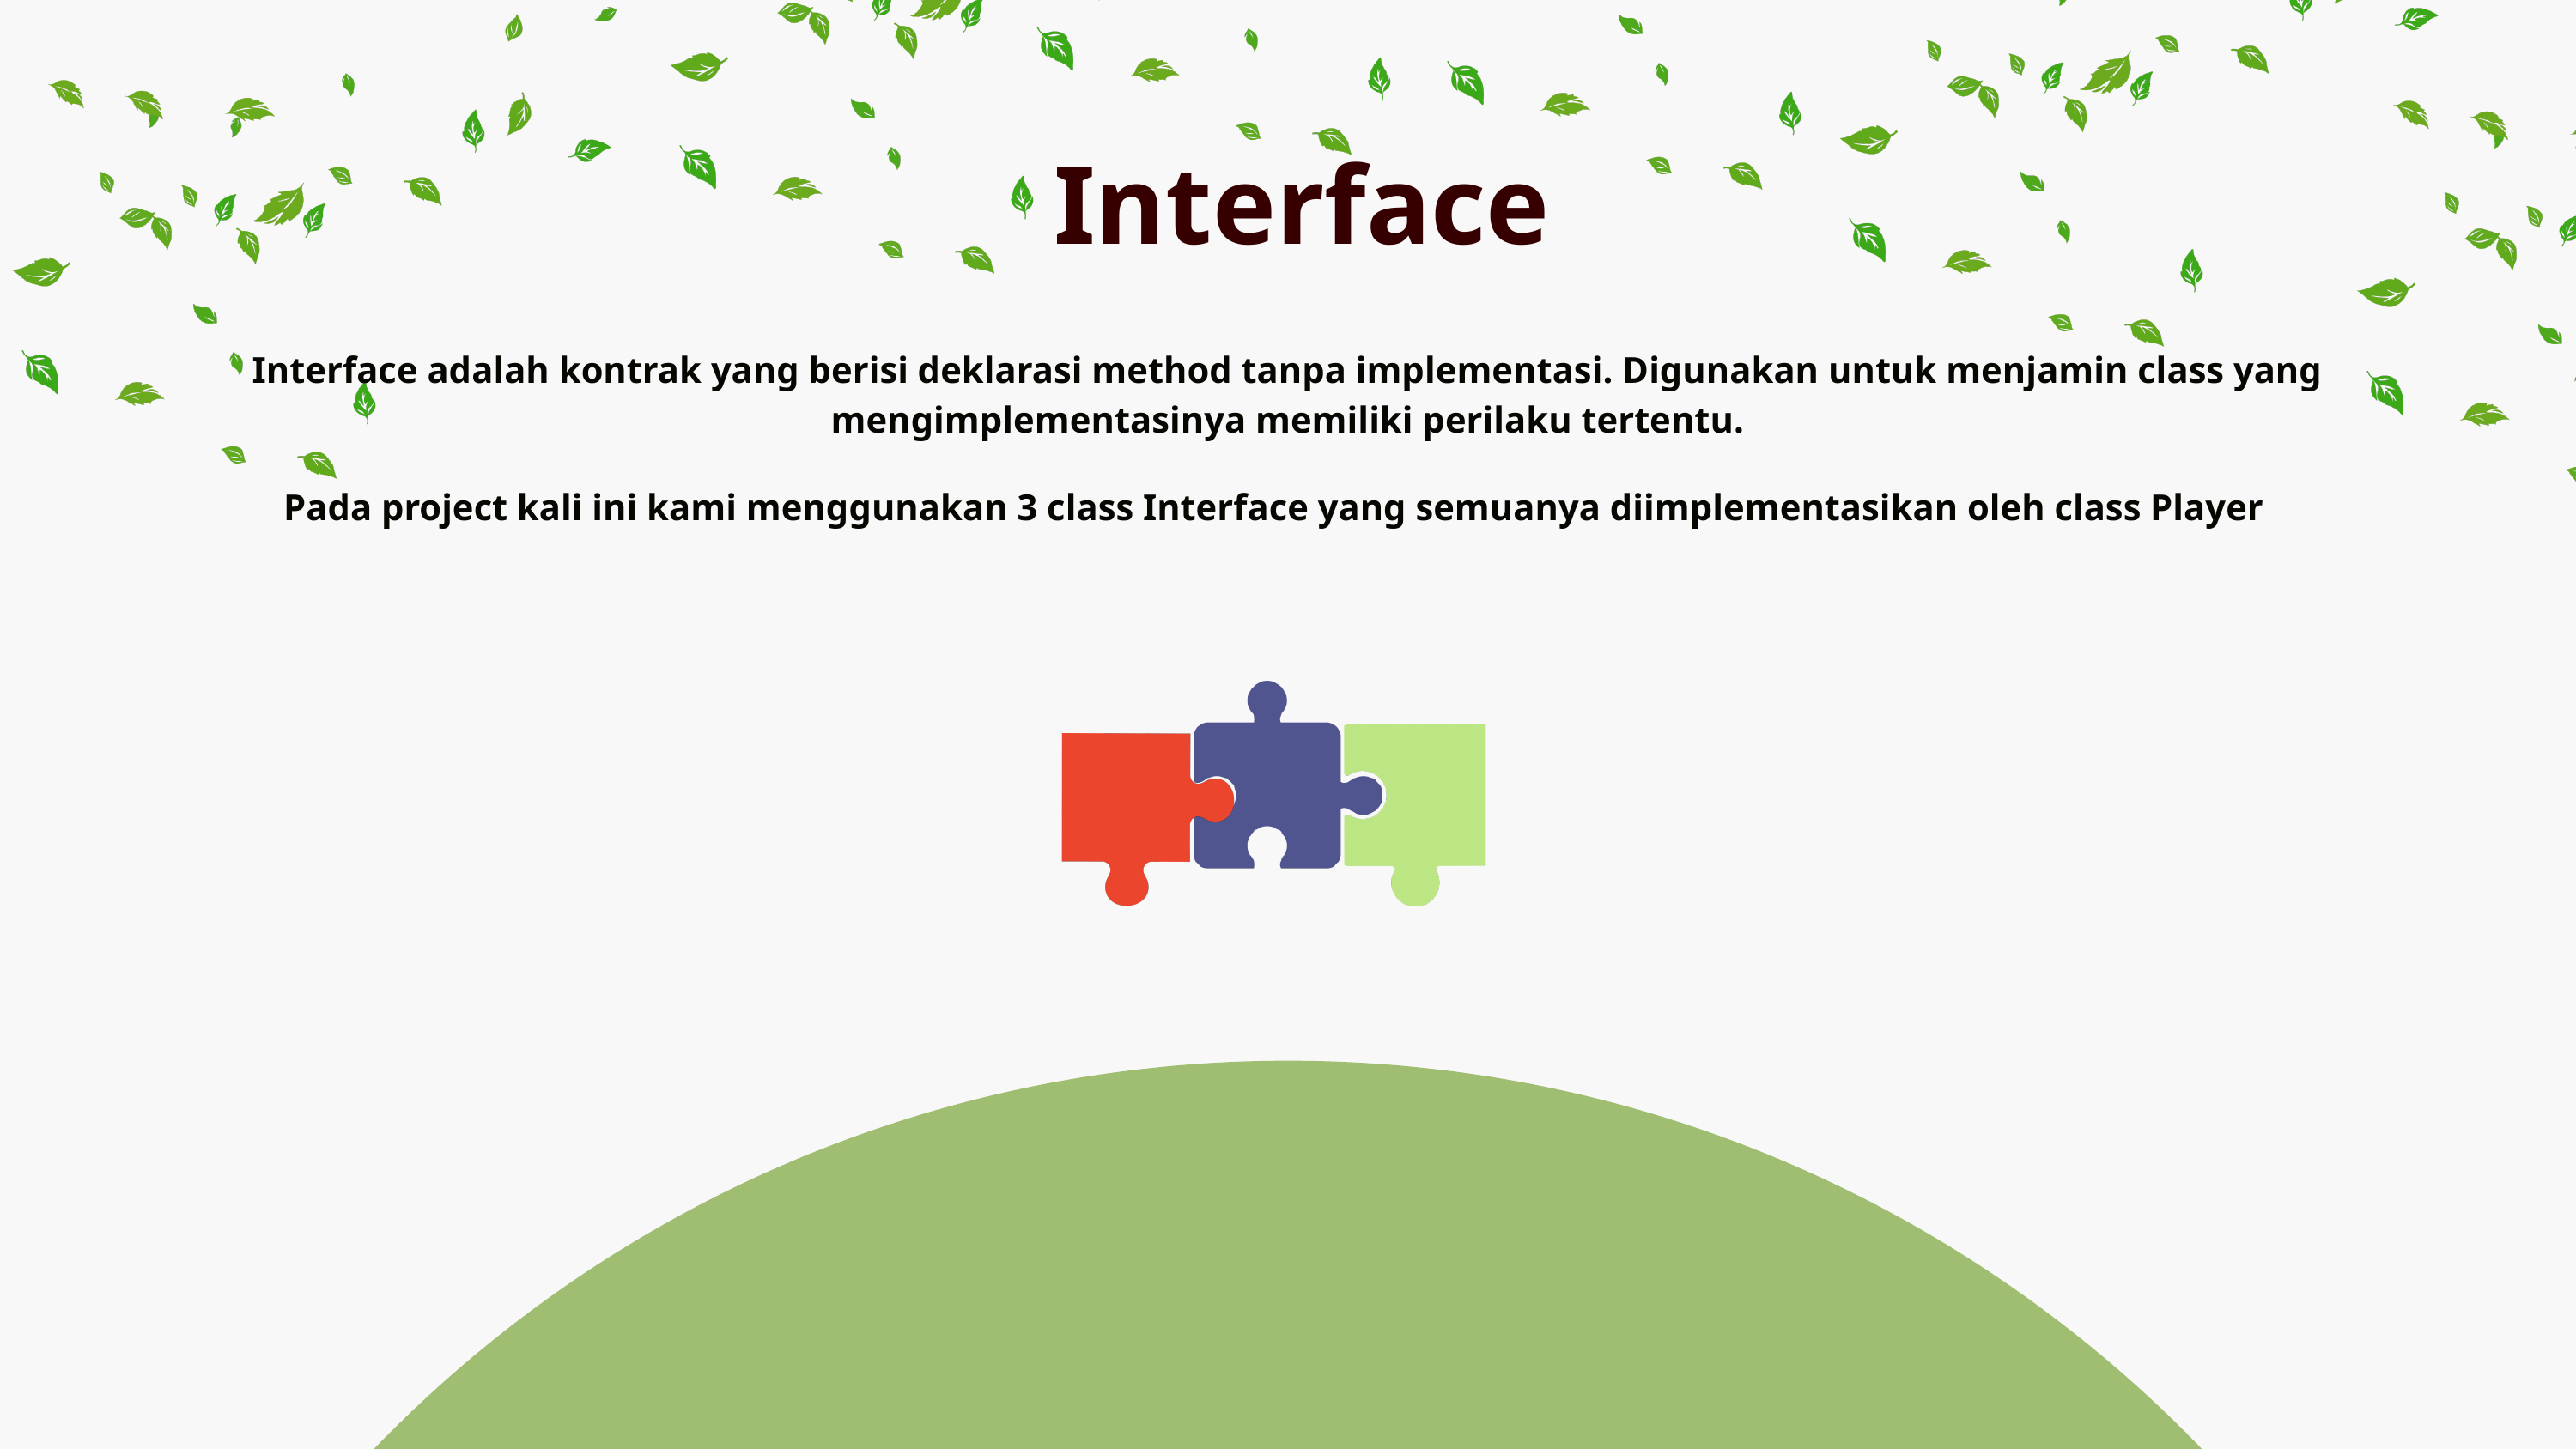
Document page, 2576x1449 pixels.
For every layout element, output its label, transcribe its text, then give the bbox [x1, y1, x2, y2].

text_box [1839, 0, 2357, 348]
text_box [670, 0, 1274, 274]
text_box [18, 1060, 2558, 1449]
text_box Pada project kali ini kami menggunakan 3 class Interface yang semuanya diimplementasikan oleh class Player [131, 477, 2418, 528]
text_box [12, 0, 617, 479]
text_box [2357, 0, 2576, 500]
text_box [1027, 0, 1437, 155]
text_box Interface [1274, 155, 1645, 266]
text_box [1194, 681, 1382, 869]
text_box [1437, 0, 1839, 190]
text_box [1061, 733, 1235, 906]
text_box Interface adalah kontrak yang berisi deklarasi method tanpa implementasi. Digunakan untuk menjamin class yang mengimplementasinya memiliki perilaku tertentu. [143, 340, 2357, 477]
text_box [1344, 724, 1486, 906]
